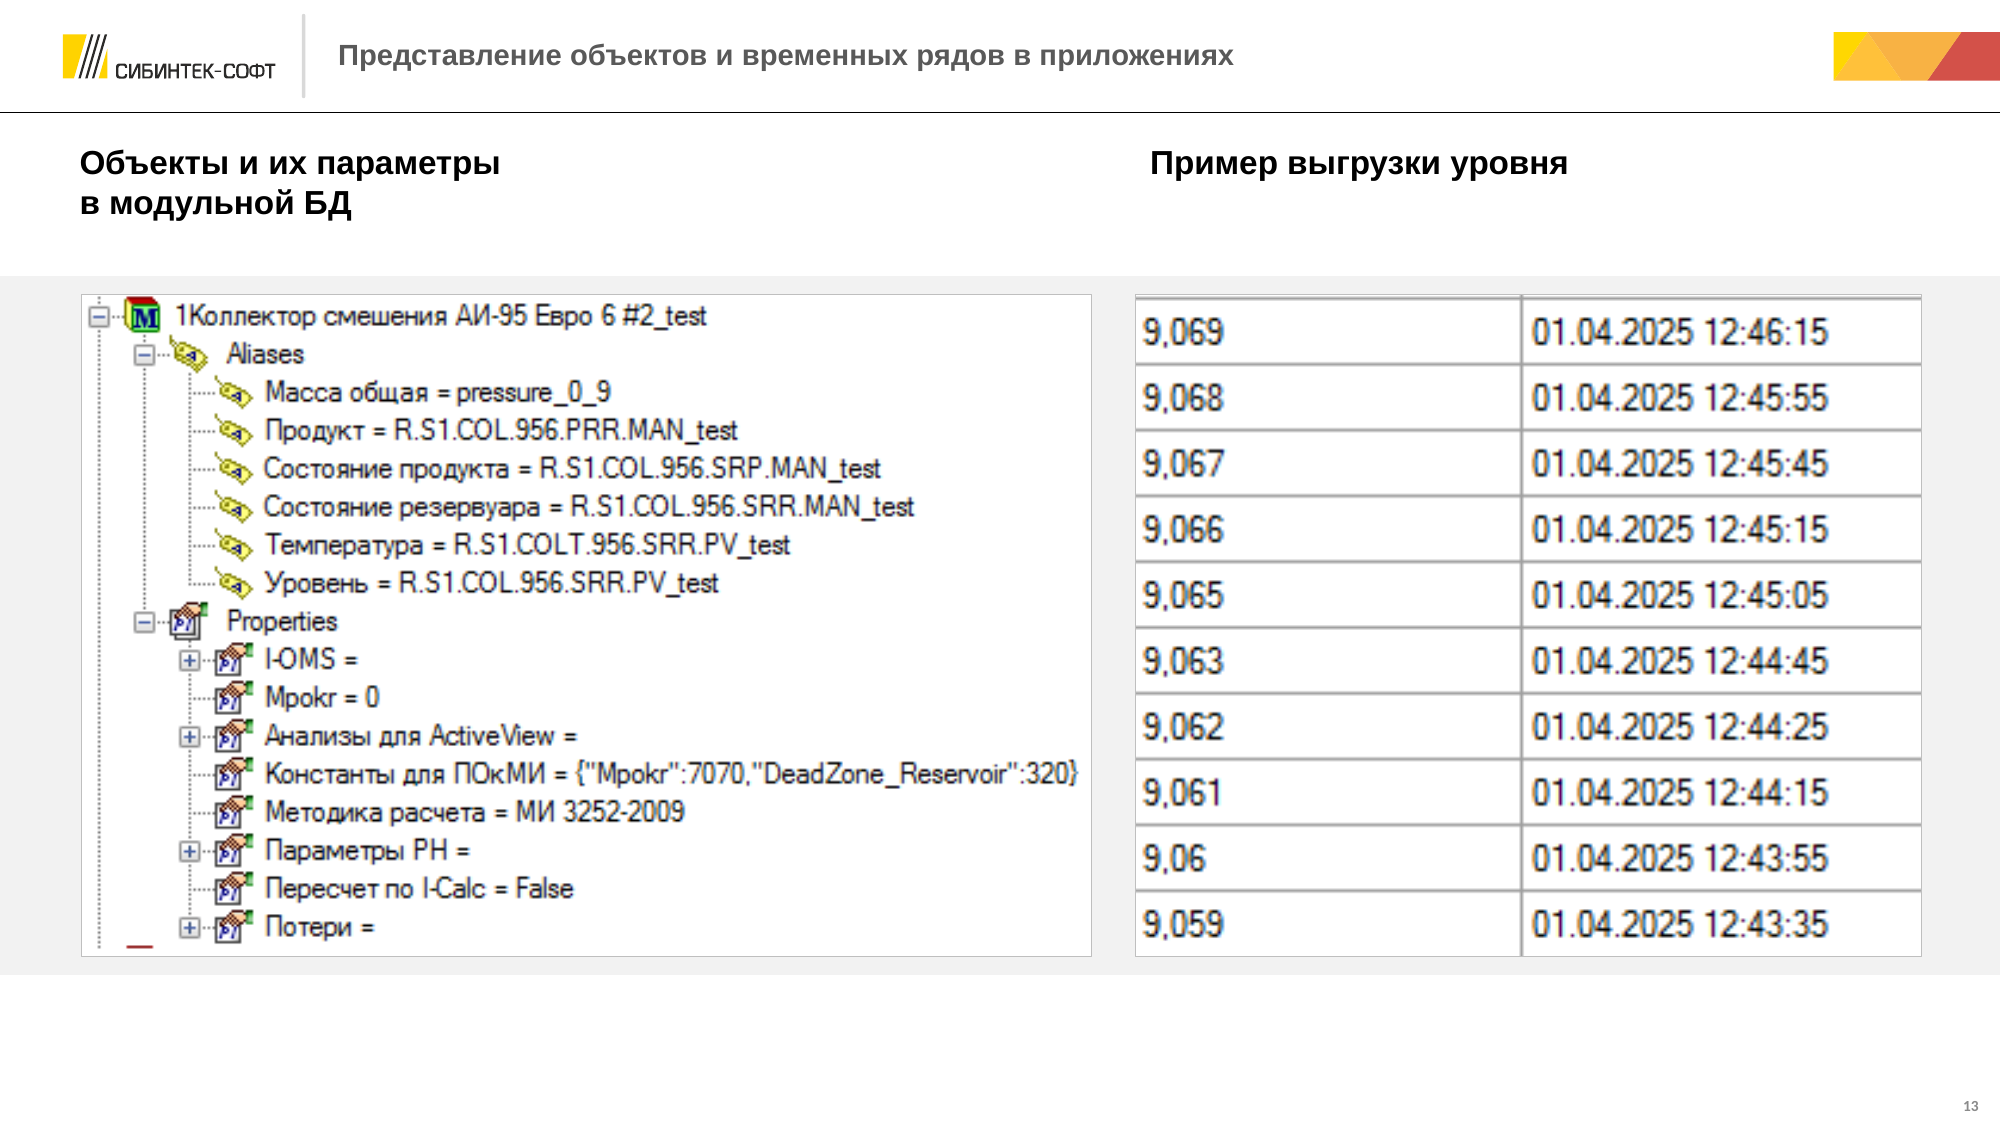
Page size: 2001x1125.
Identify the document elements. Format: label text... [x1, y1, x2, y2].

text_box [0, 275, 2000, 976]
slide_number 13 [1946, 1086, 1995, 1125]
picture [82, 295, 1091, 956]
text_box Пример выгрузки уровня [1135, 133, 1755, 189]
title Представление объектов и временных рядов в приложениях [302, 0, 1454, 113]
text_box Объекты и их параметры в модульной БД [64, 133, 719, 229]
picture [1135, 295, 1922, 956]
